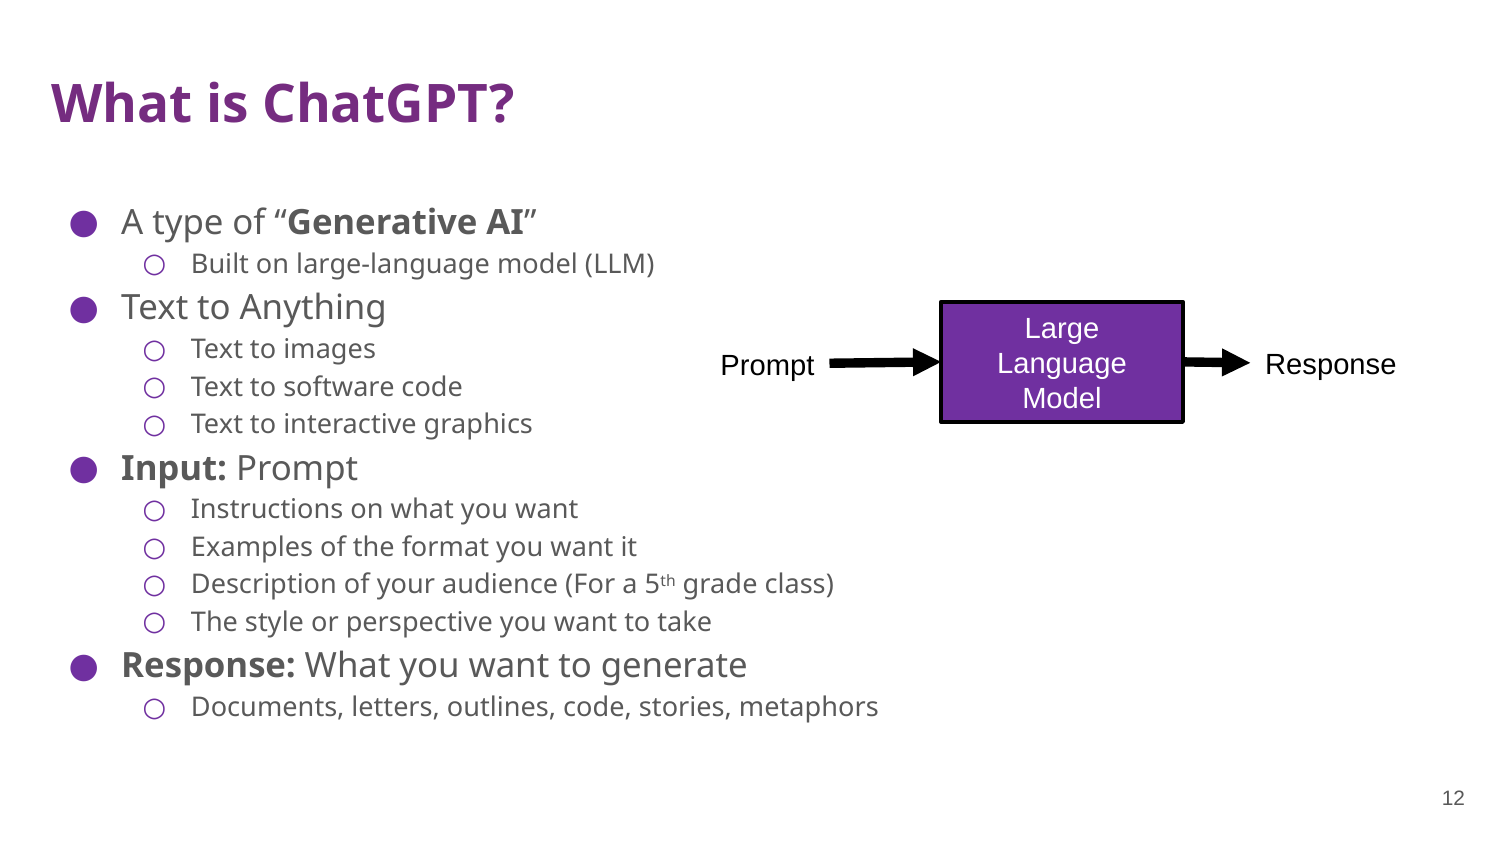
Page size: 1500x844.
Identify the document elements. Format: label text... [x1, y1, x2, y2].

title What is ChatGPT? [36, 54, 1435, 148]
list A type of “Generative AI” Built on large-language model (LLM) Text to Anything Text to images Text to software code Text to interactive graphics Input: Prompt Instructions on what you want Examples of the format you want it Description of your audience (For a 5th grade class) The style or perspective you want to take Response: What you want to generate Documents, letters, outlines, code, stories, metaphors [36, 178, 1083, 739]
slide_number 12 [1389, 764, 1480, 830]
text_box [700, 301, 1415, 423]
